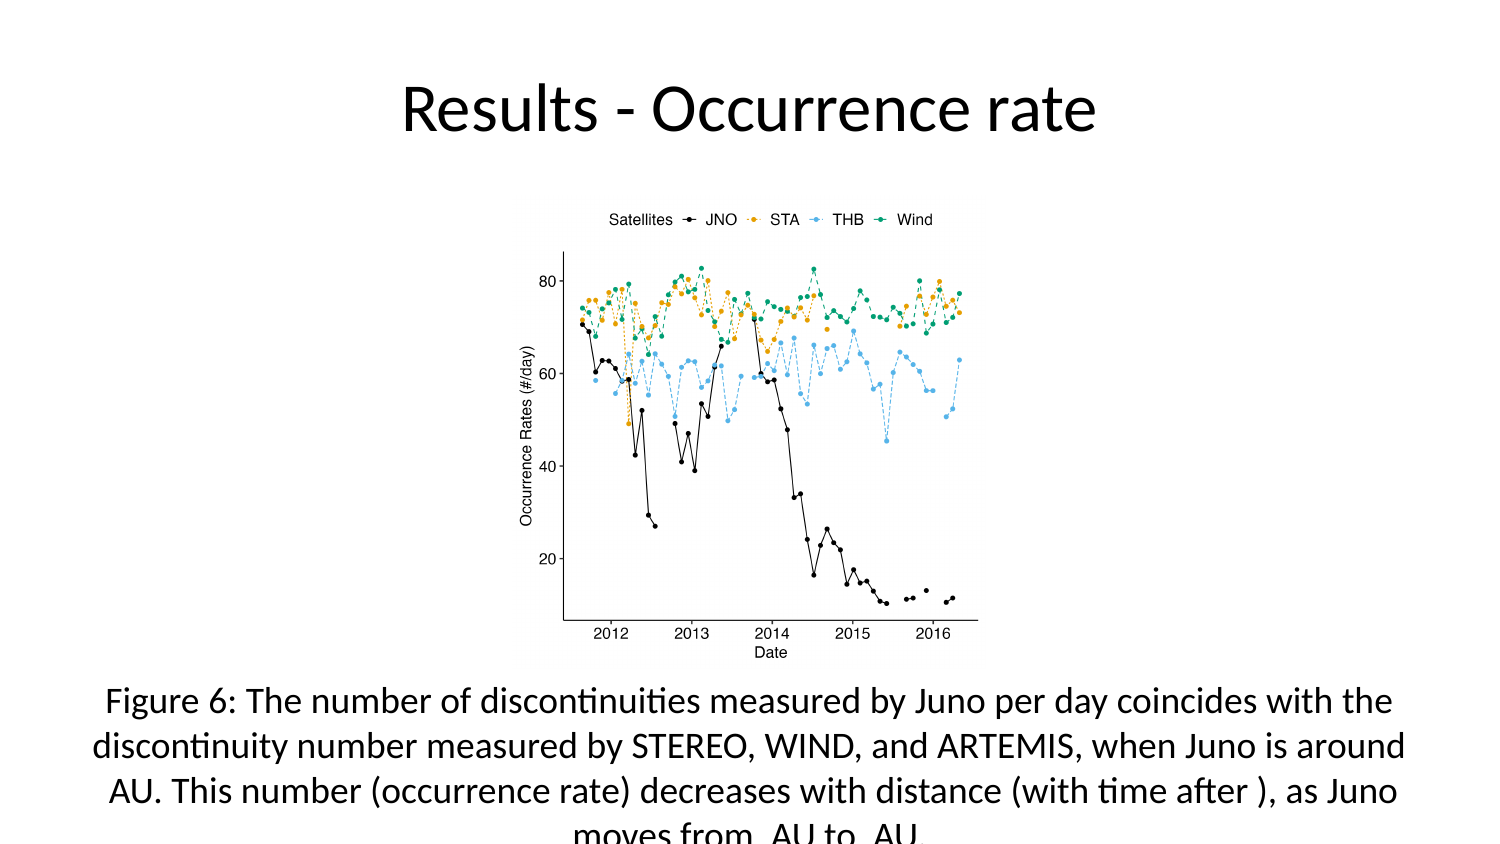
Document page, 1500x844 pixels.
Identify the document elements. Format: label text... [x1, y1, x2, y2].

picture [512, 195, 986, 669]
title Results - Occurrence rate [75, 33, 1425, 175]
